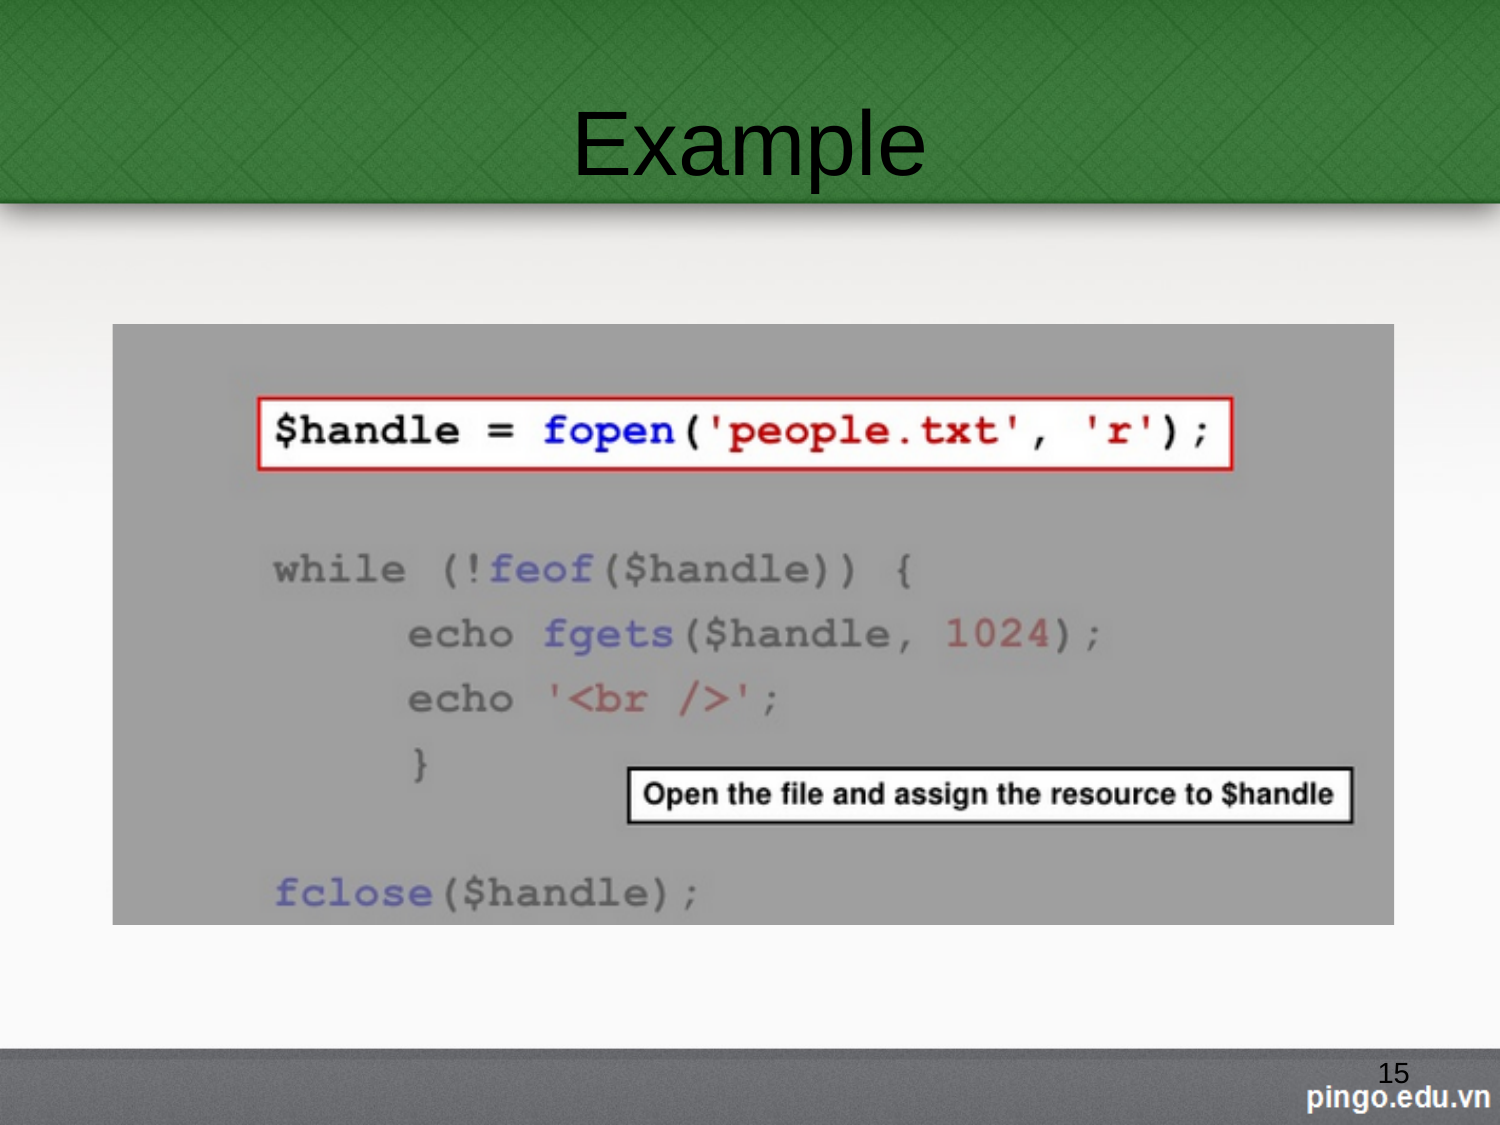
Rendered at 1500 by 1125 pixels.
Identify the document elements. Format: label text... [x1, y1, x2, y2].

slide_number 15 [1074, 1046, 1426, 1125]
picture [0, 0, 1500, 1125]
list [112, 324, 1395, 926]
title Example [74, 44, 1426, 233]
